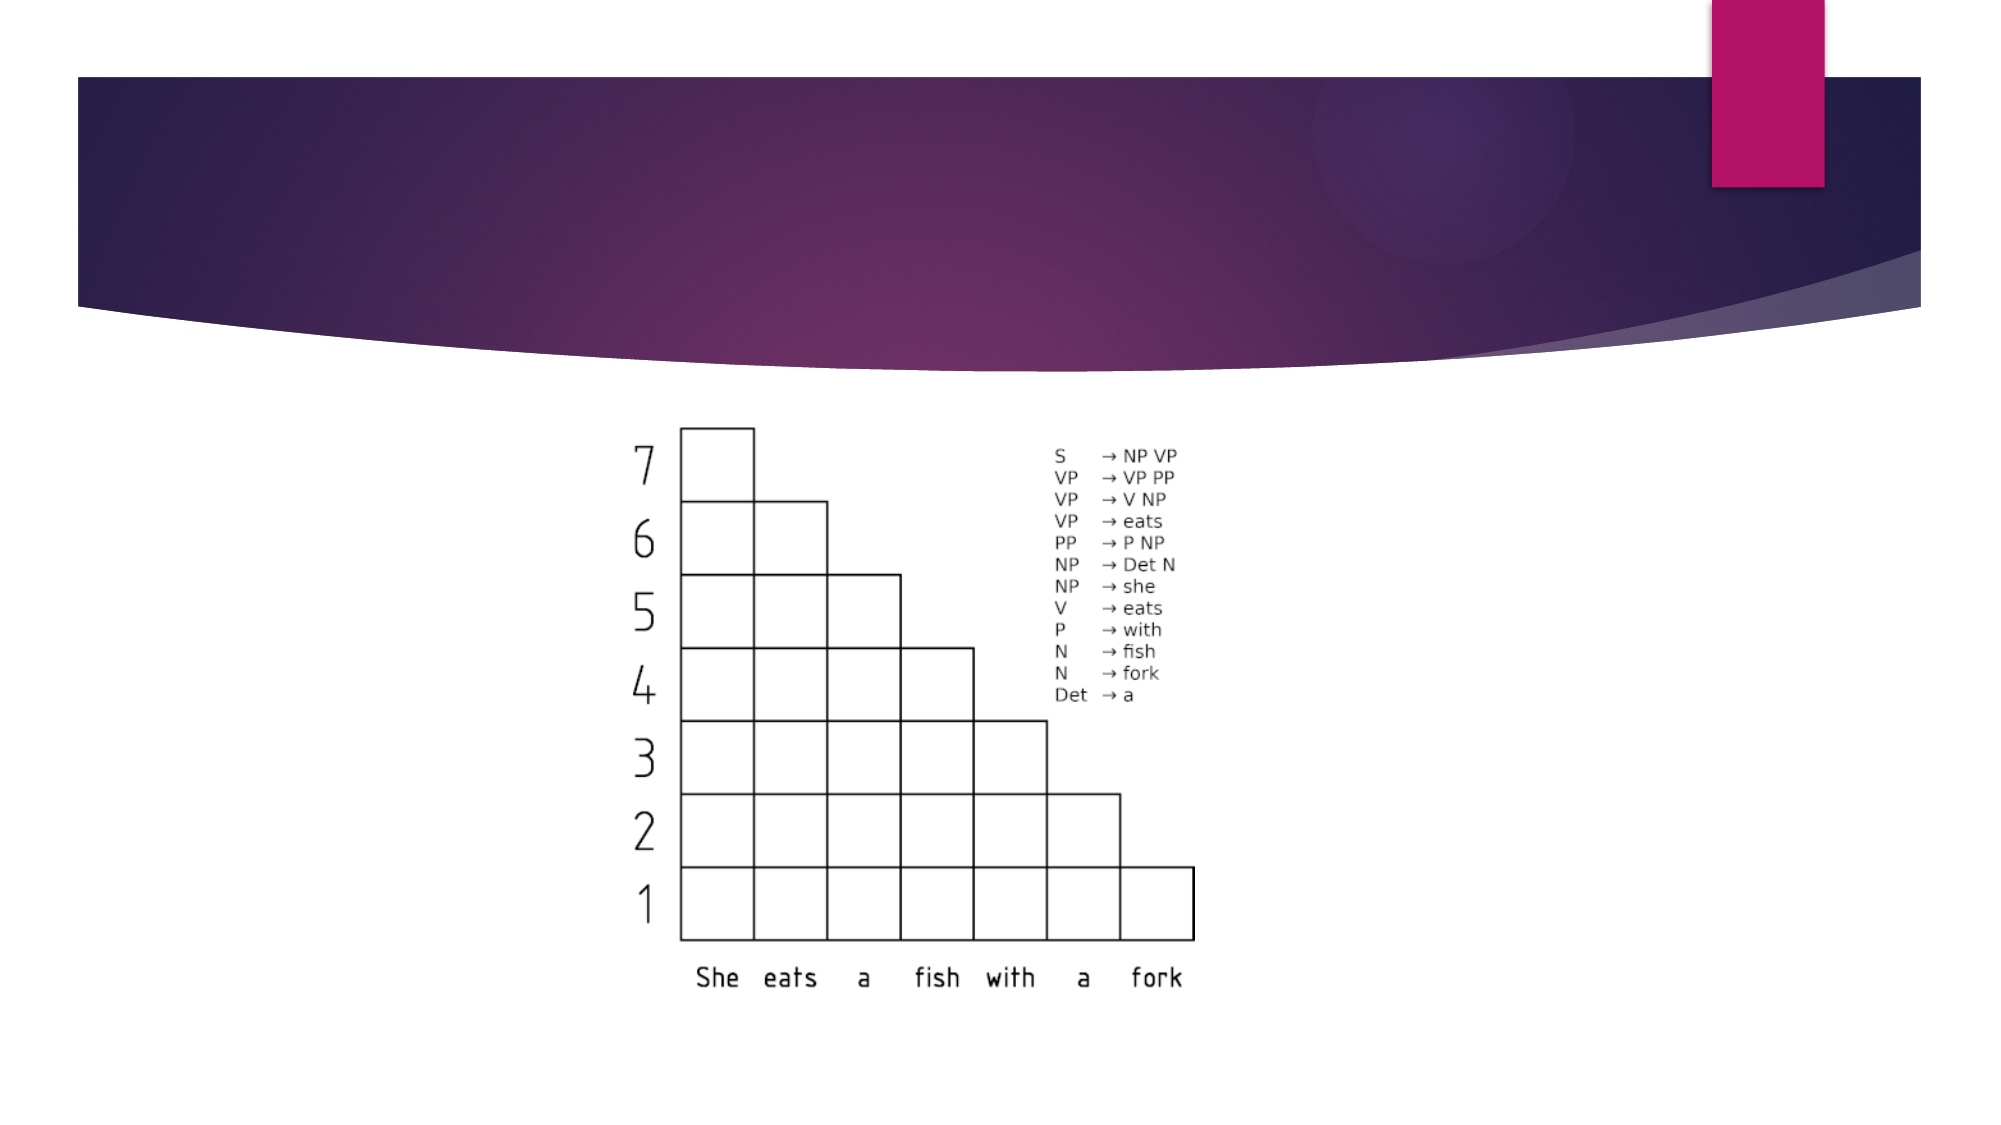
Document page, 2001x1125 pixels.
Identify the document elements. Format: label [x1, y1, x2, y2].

list [632, 426, 1195, 988]
